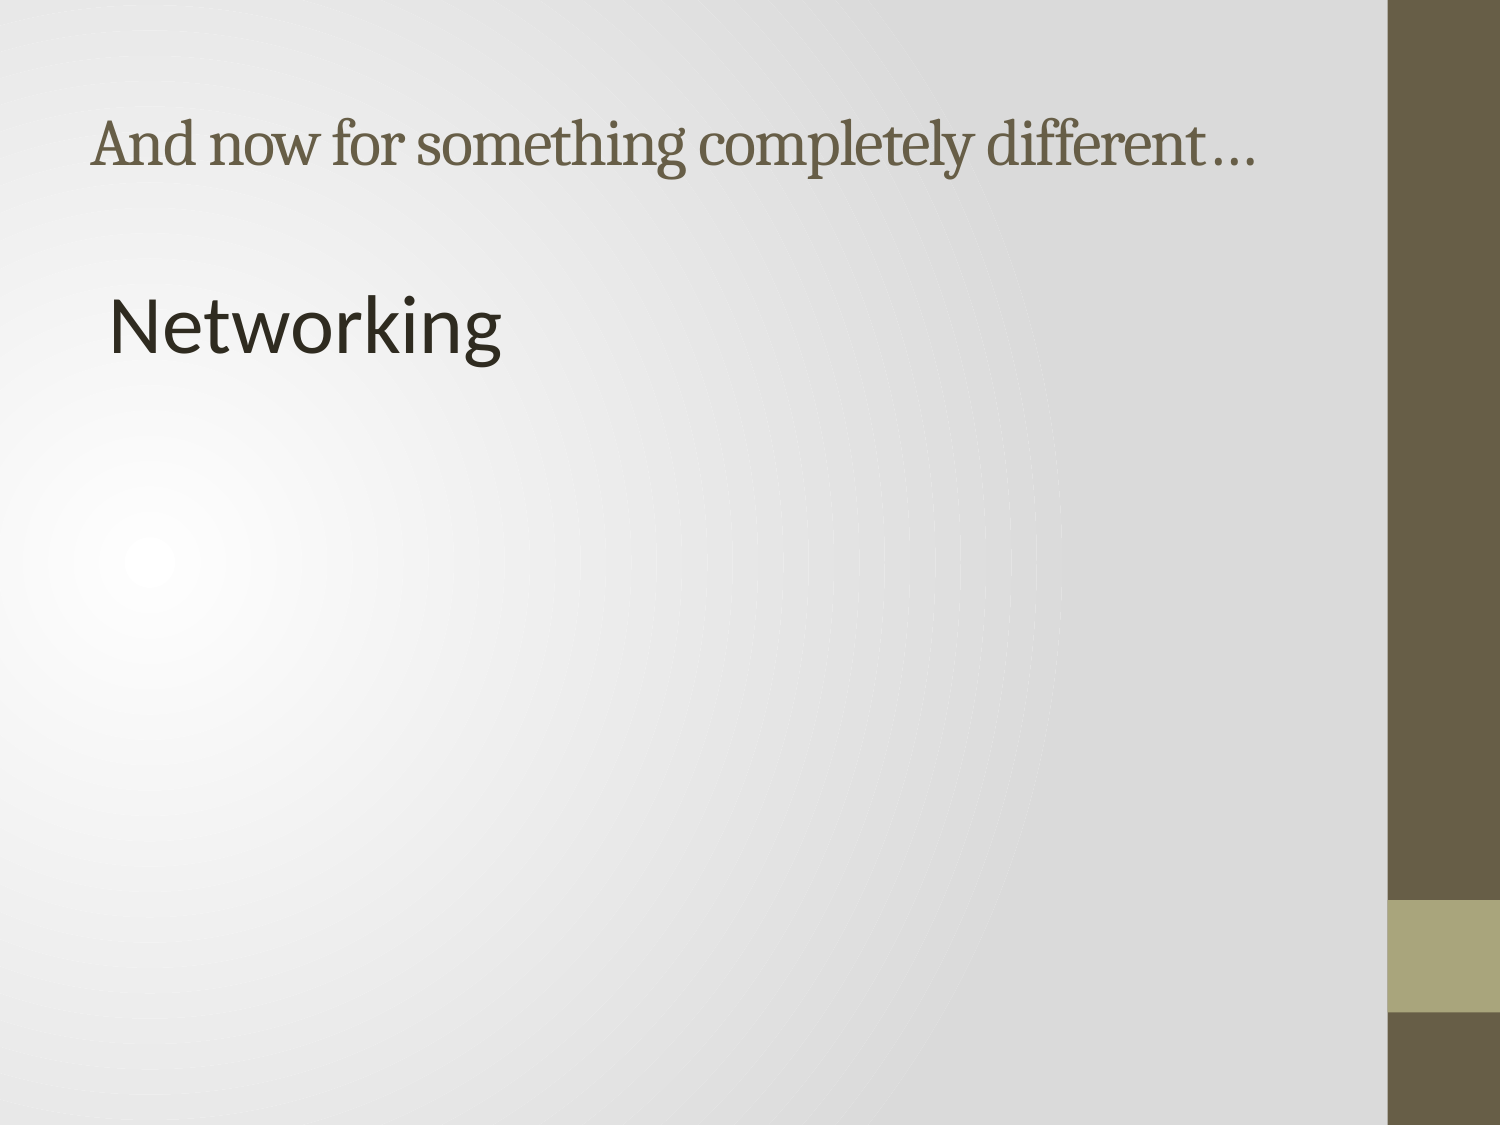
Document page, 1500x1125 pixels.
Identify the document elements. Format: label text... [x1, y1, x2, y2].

list Networking [75, 262, 1325, 1050]
title And now for something completely different… [75, 45, 1325, 233]
